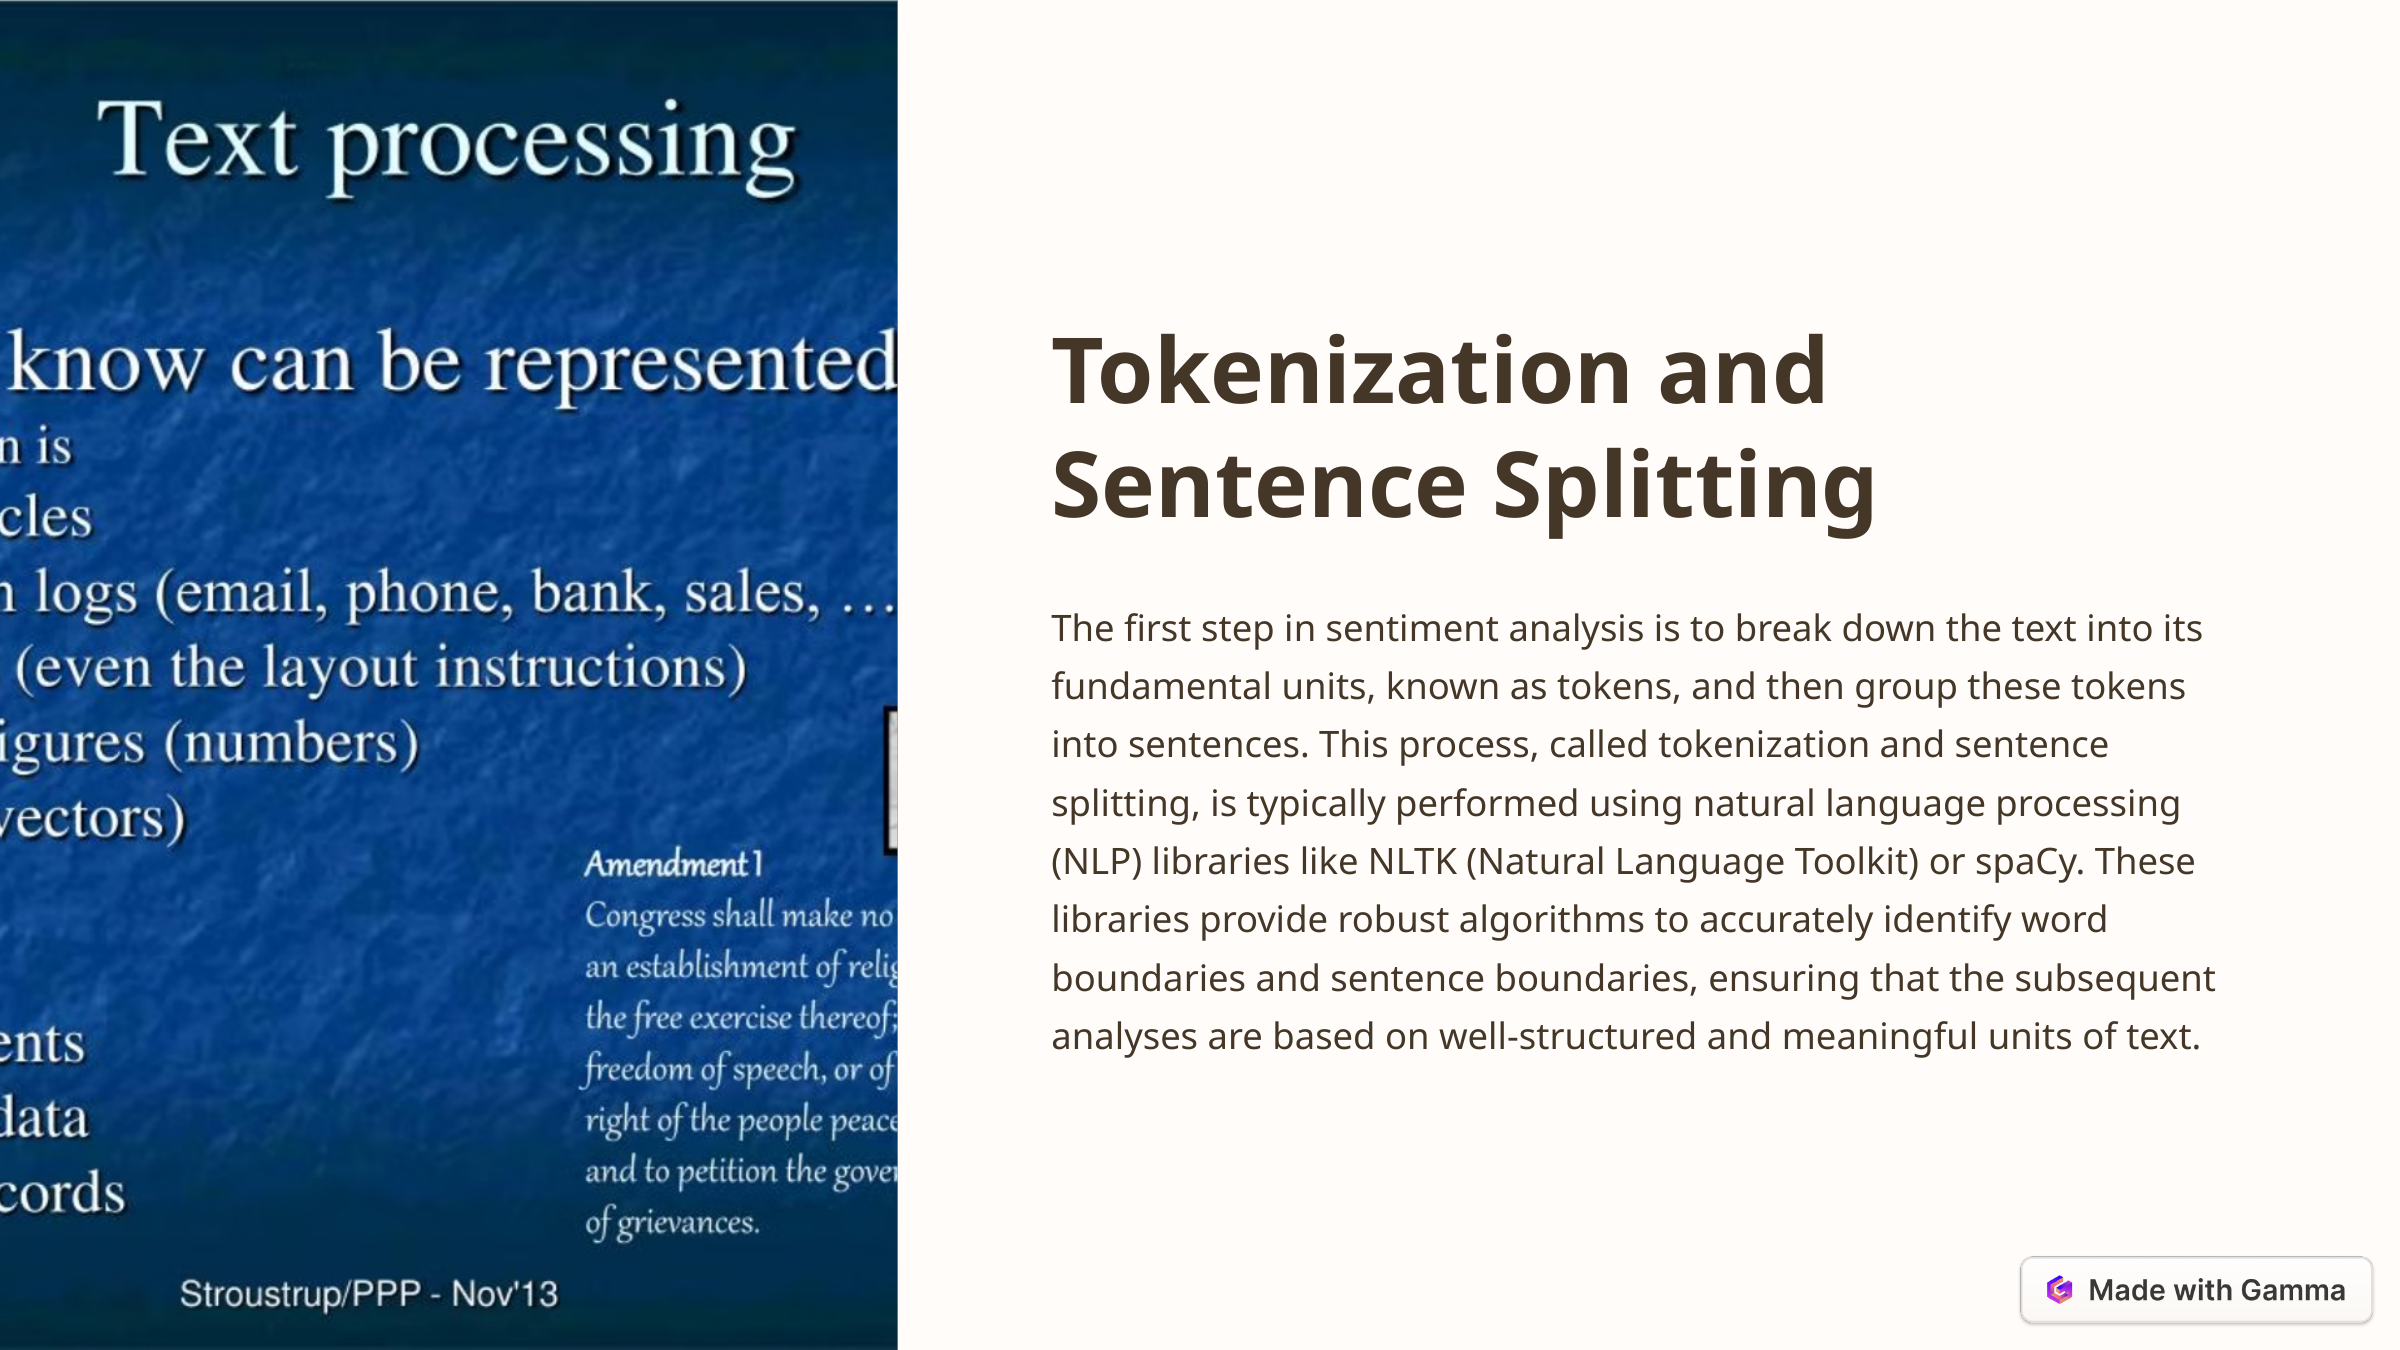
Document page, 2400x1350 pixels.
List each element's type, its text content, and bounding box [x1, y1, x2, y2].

picture [839, 57, 861, 62]
text_box The first step in sentiment analysis is to break down the text into its fundamental units, known as tokens, and then group these tokens into sentences. This process, called tokenization and sentence splitting, is typically performed using natural language processing (NLP) libraries like NLTK (Natural Language Toolkit) or spaCy. These libraries provide robust algorithms to accurately identify word boundaries and sentence boundaries, ensuring that the subsequent analyses are based on well-structured and meaningful units of text. [1036, 582, 2264, 1050]
picture [2008, 1244, 2385, 1335]
picture [2, 54, 18, 60]
text_box [899, 0, 2400, 1350]
text_box Tokenization and Sentence Splitting [1036, 300, 2264, 529]
picture [0, 0, 899, 1350]
